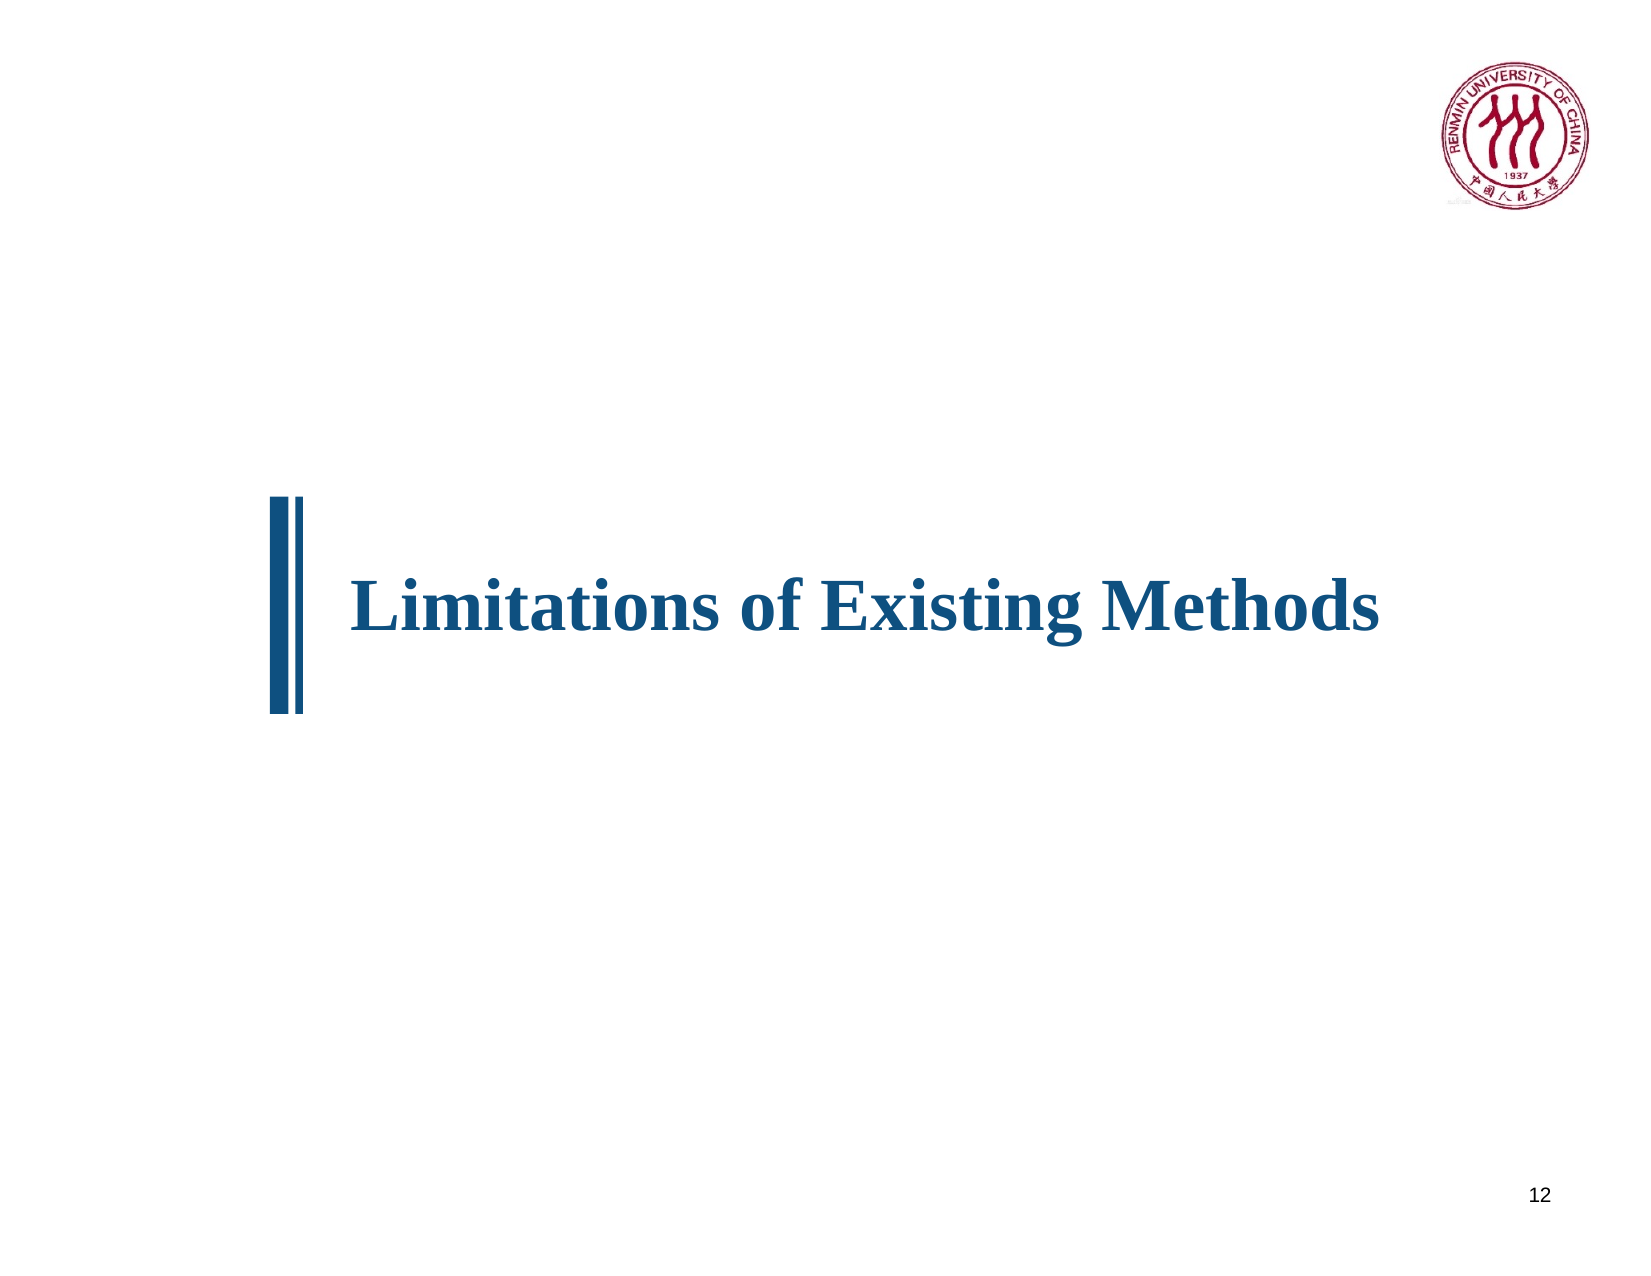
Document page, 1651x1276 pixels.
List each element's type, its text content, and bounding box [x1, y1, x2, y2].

text_box [295, 496, 303, 714]
picture [1439, 60, 1591, 211]
text_box [269, 496, 289, 714]
text_box Limitations of Existing Methods [333, 547, 1455, 638]
